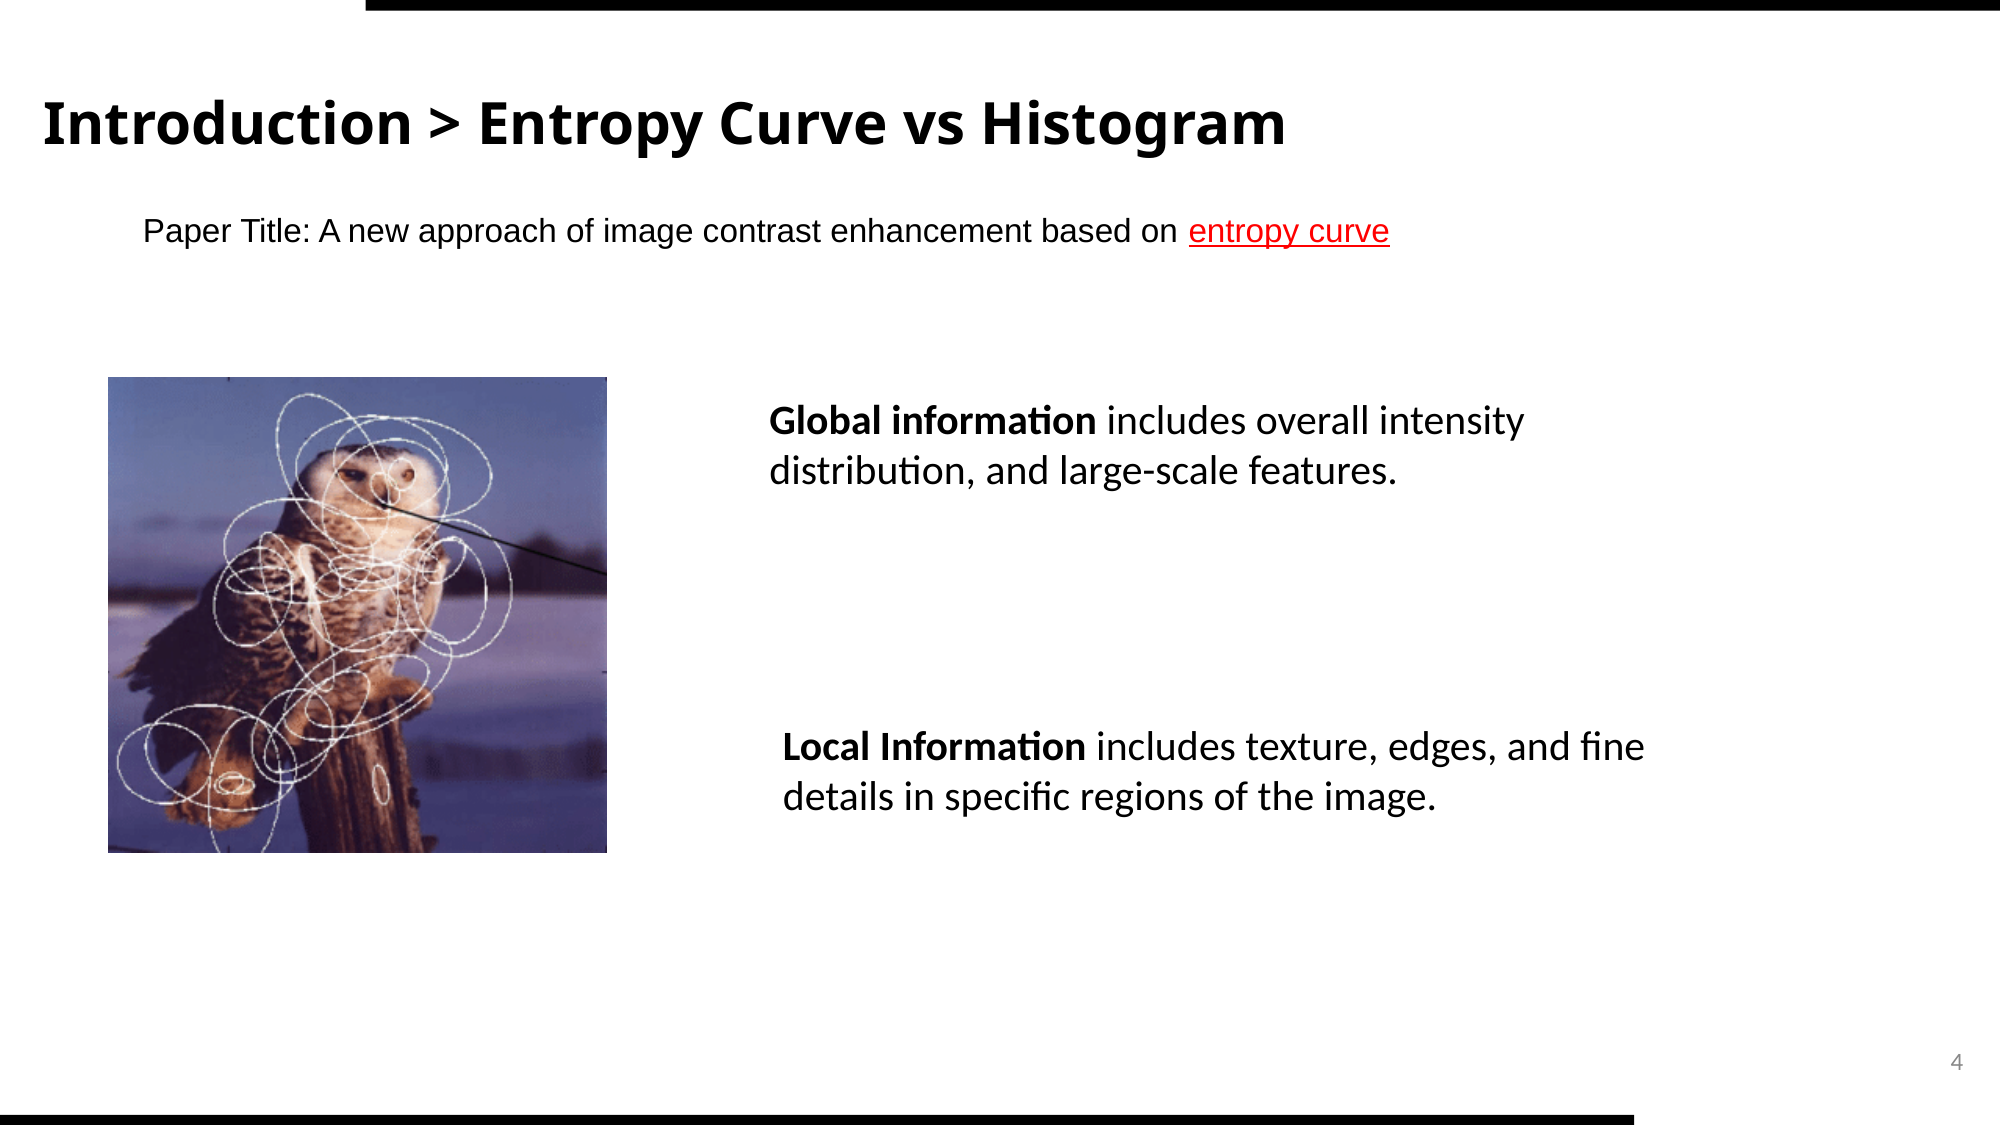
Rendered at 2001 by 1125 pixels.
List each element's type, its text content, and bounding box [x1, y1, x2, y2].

slide_number ‹#› [1528, 1030, 1979, 1091]
text_box Paper Title: A new approach of image contrast enhancement based on entropy curve [127, 194, 1598, 300]
text_box Global information includes overall intensity distribution, and large-scale features. [754, 377, 1721, 538]
text_box Local Information includes texture, edges, and fine details in specific regions of the image. [767, 703, 1707, 834]
text_box [0, 1114, 1635, 1125]
picture [108, 377, 608, 853]
text_box Introduction > Entropy Curve vs Histogram [28, 78, 2000, 164]
text_box [365, 0, 2000, 11]
